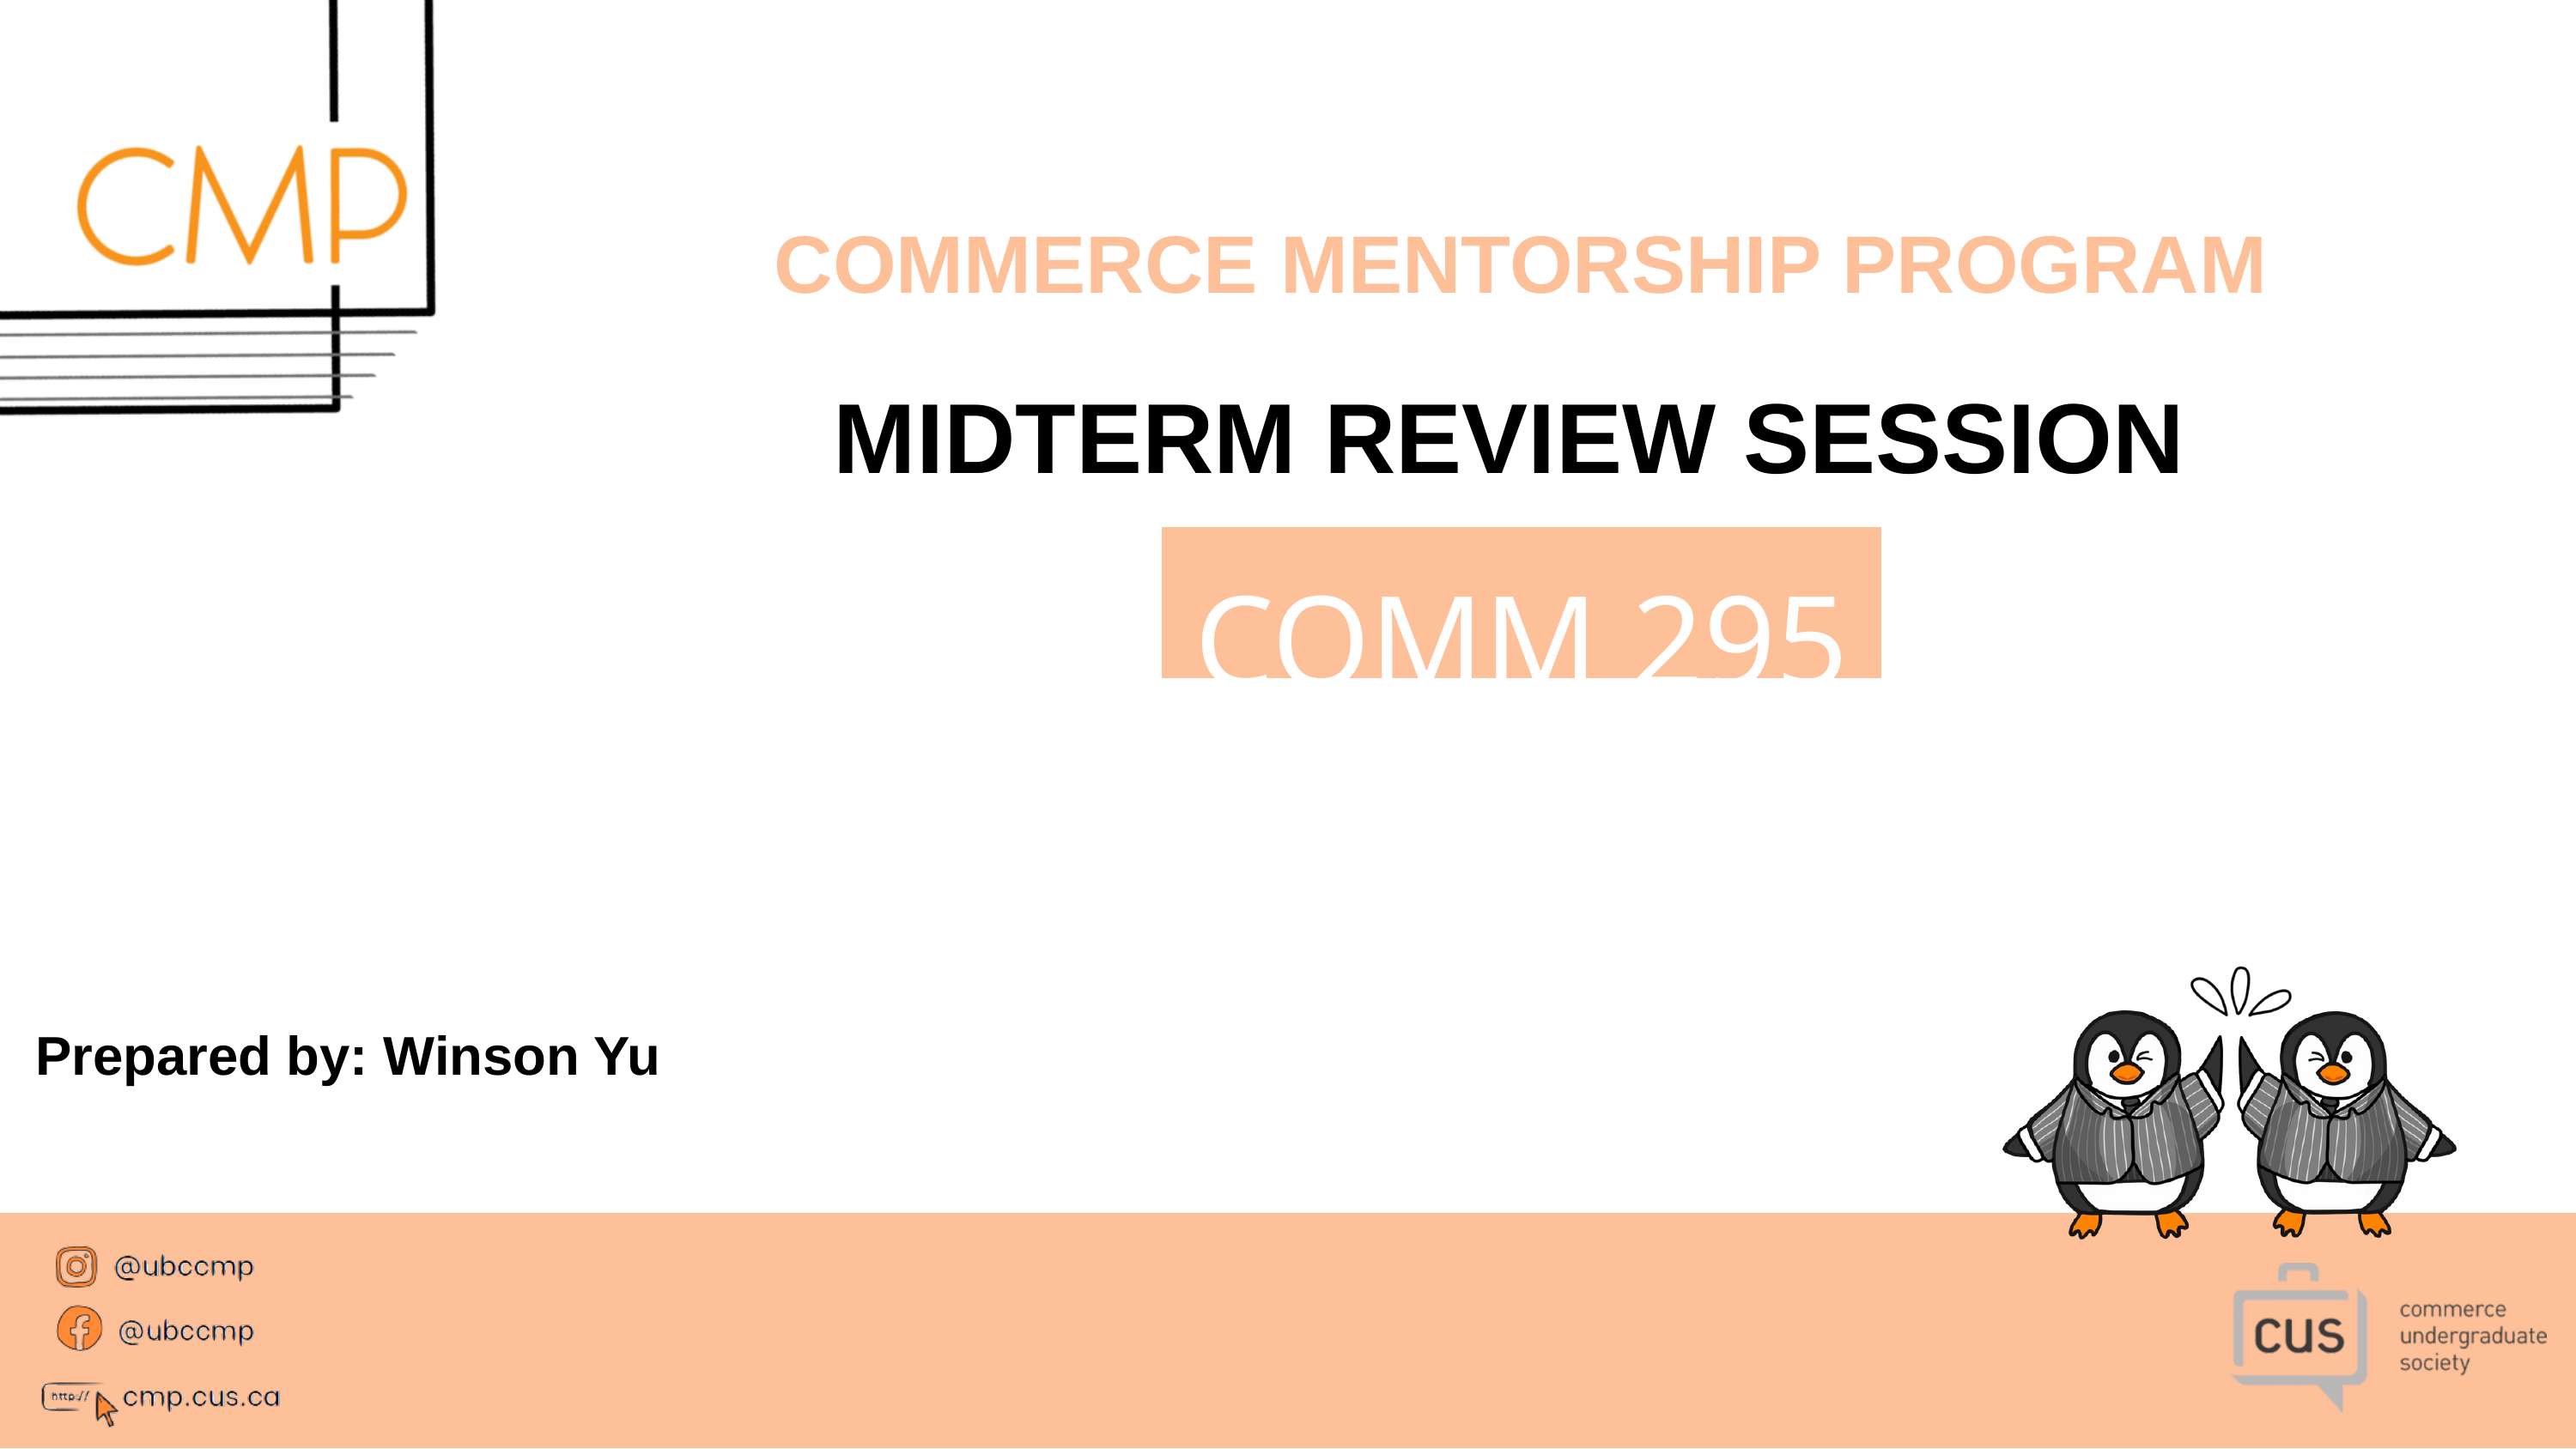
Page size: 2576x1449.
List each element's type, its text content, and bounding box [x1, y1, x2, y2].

text_box Prepared by: Winson Yu [35, 994, 922, 1087]
picture [23, 1230, 323, 1435]
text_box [1161, 506, 1882, 961]
text_box MIDTERM REVIEW SESSION [787, 343, 2233, 494]
picture [1964, 882, 2547, 1414]
picture [0, 0, 775, 763]
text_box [0, 1192, 2576, 1449]
text_box COMMERCE MENTORSHIP PROGRAM [659, 188, 2384, 310]
